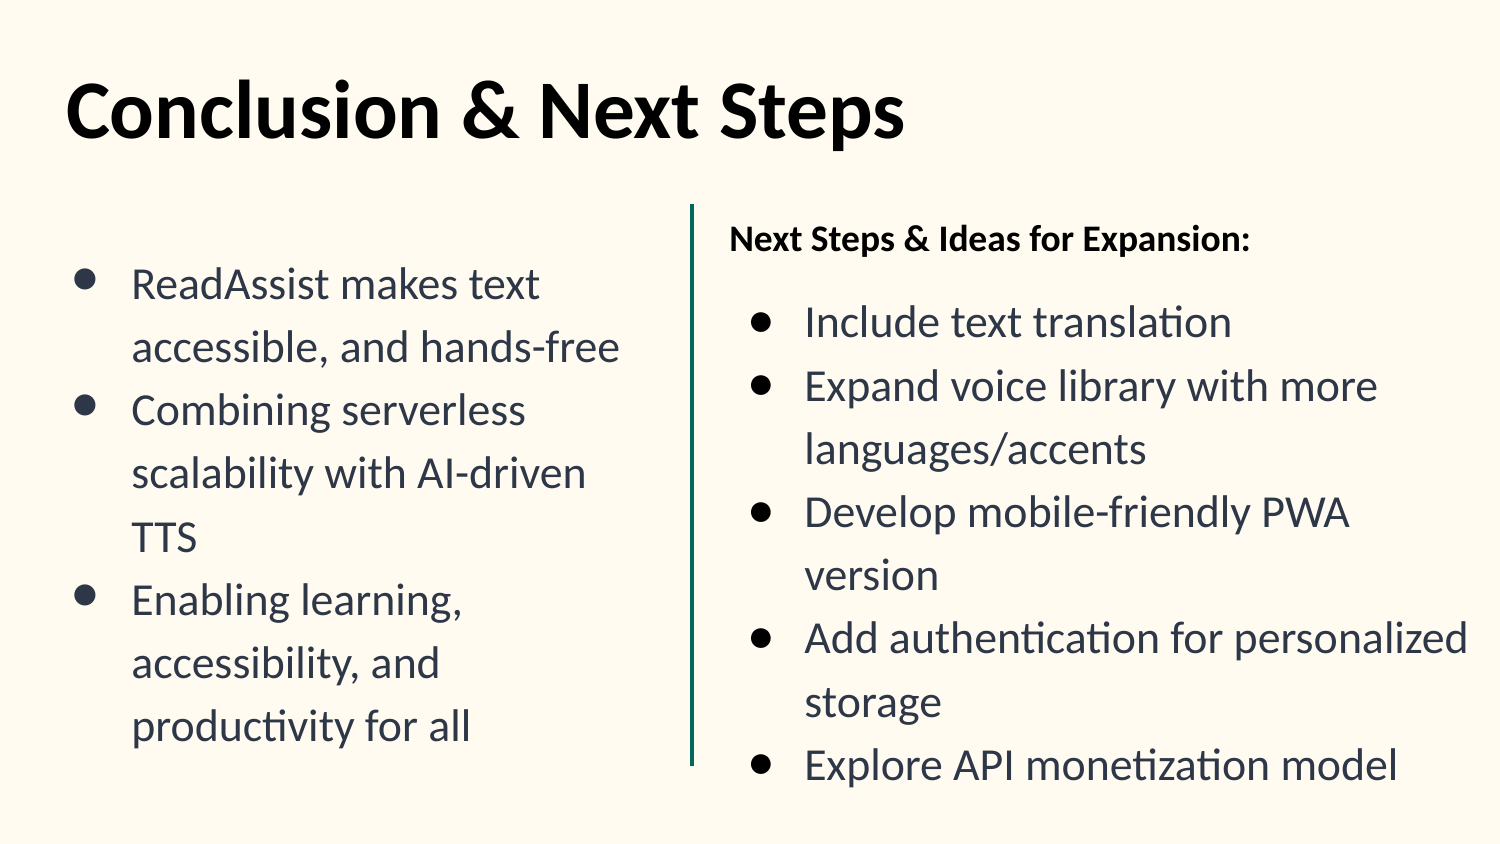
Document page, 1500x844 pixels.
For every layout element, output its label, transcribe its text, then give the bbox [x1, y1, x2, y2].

title Conclusion & Next Steps [51, 24, 1449, 126]
list ReadAssist makes text accessible, and hands-free Combining serverless scalability with AI-driven TTS Enabling learning, accessibility, and productivity for all [41, 230, 652, 834]
list Next Steps & Ideas for Expansion: Include text translation Expand voice library with more languages/accents Develop mobile-friendly PWA version Add authentication for personalized storage Explore API monetization model [714, 192, 1500, 819]
